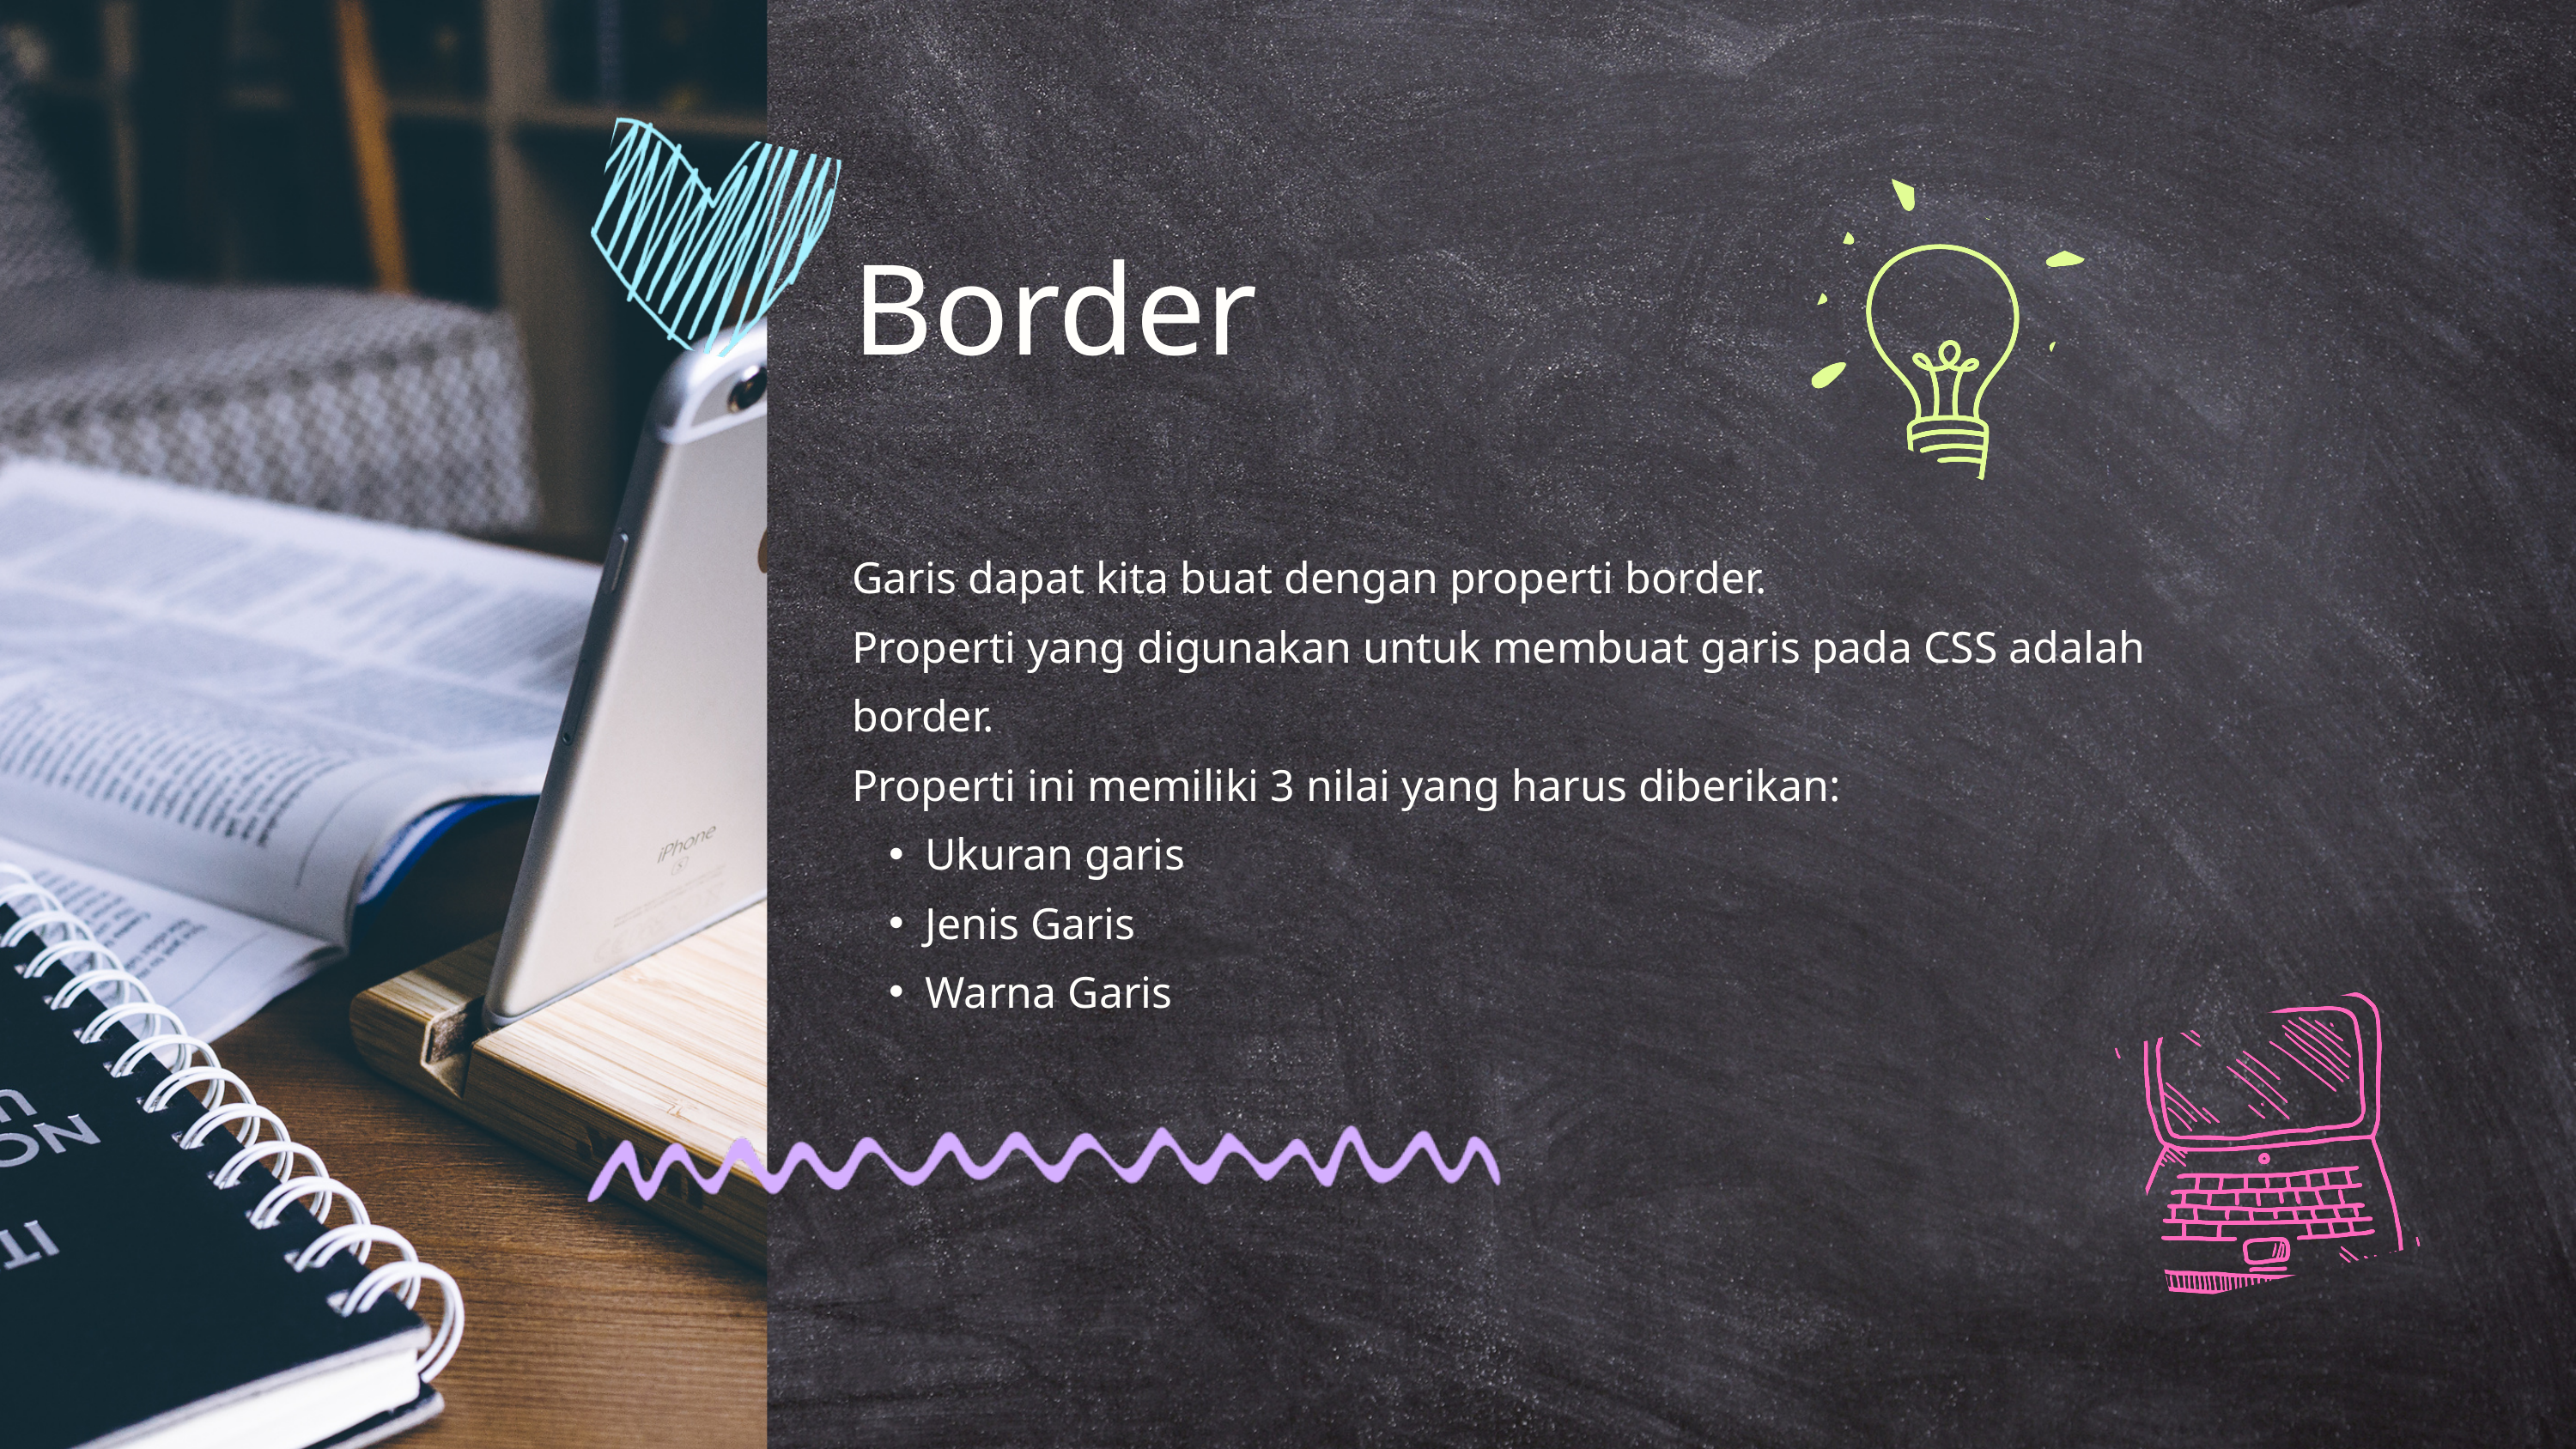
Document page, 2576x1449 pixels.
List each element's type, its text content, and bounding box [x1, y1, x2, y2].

text_box [772, 1076, 1505, 1234]
text_box [1779, 381, 2040, 486]
text_box Garis dapat kita buat dengan properti border. Properti yang digunakan untuk membuat garis pada CSS adalah border. Properti ini memiliki 3 nilai yang harus diberikan: Ukuran garis Jenis Garis Warna Garis [852, 533, 2274, 1087]
text_box [1828, 171, 2090, 277]
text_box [0, 0, 768, 1449]
text_box [2121, 987, 2433, 1304]
text_box [769, 0, 2576, 1449]
text_box Border [852, 277, 2239, 381]
text_box [772, 144, 842, 374]
